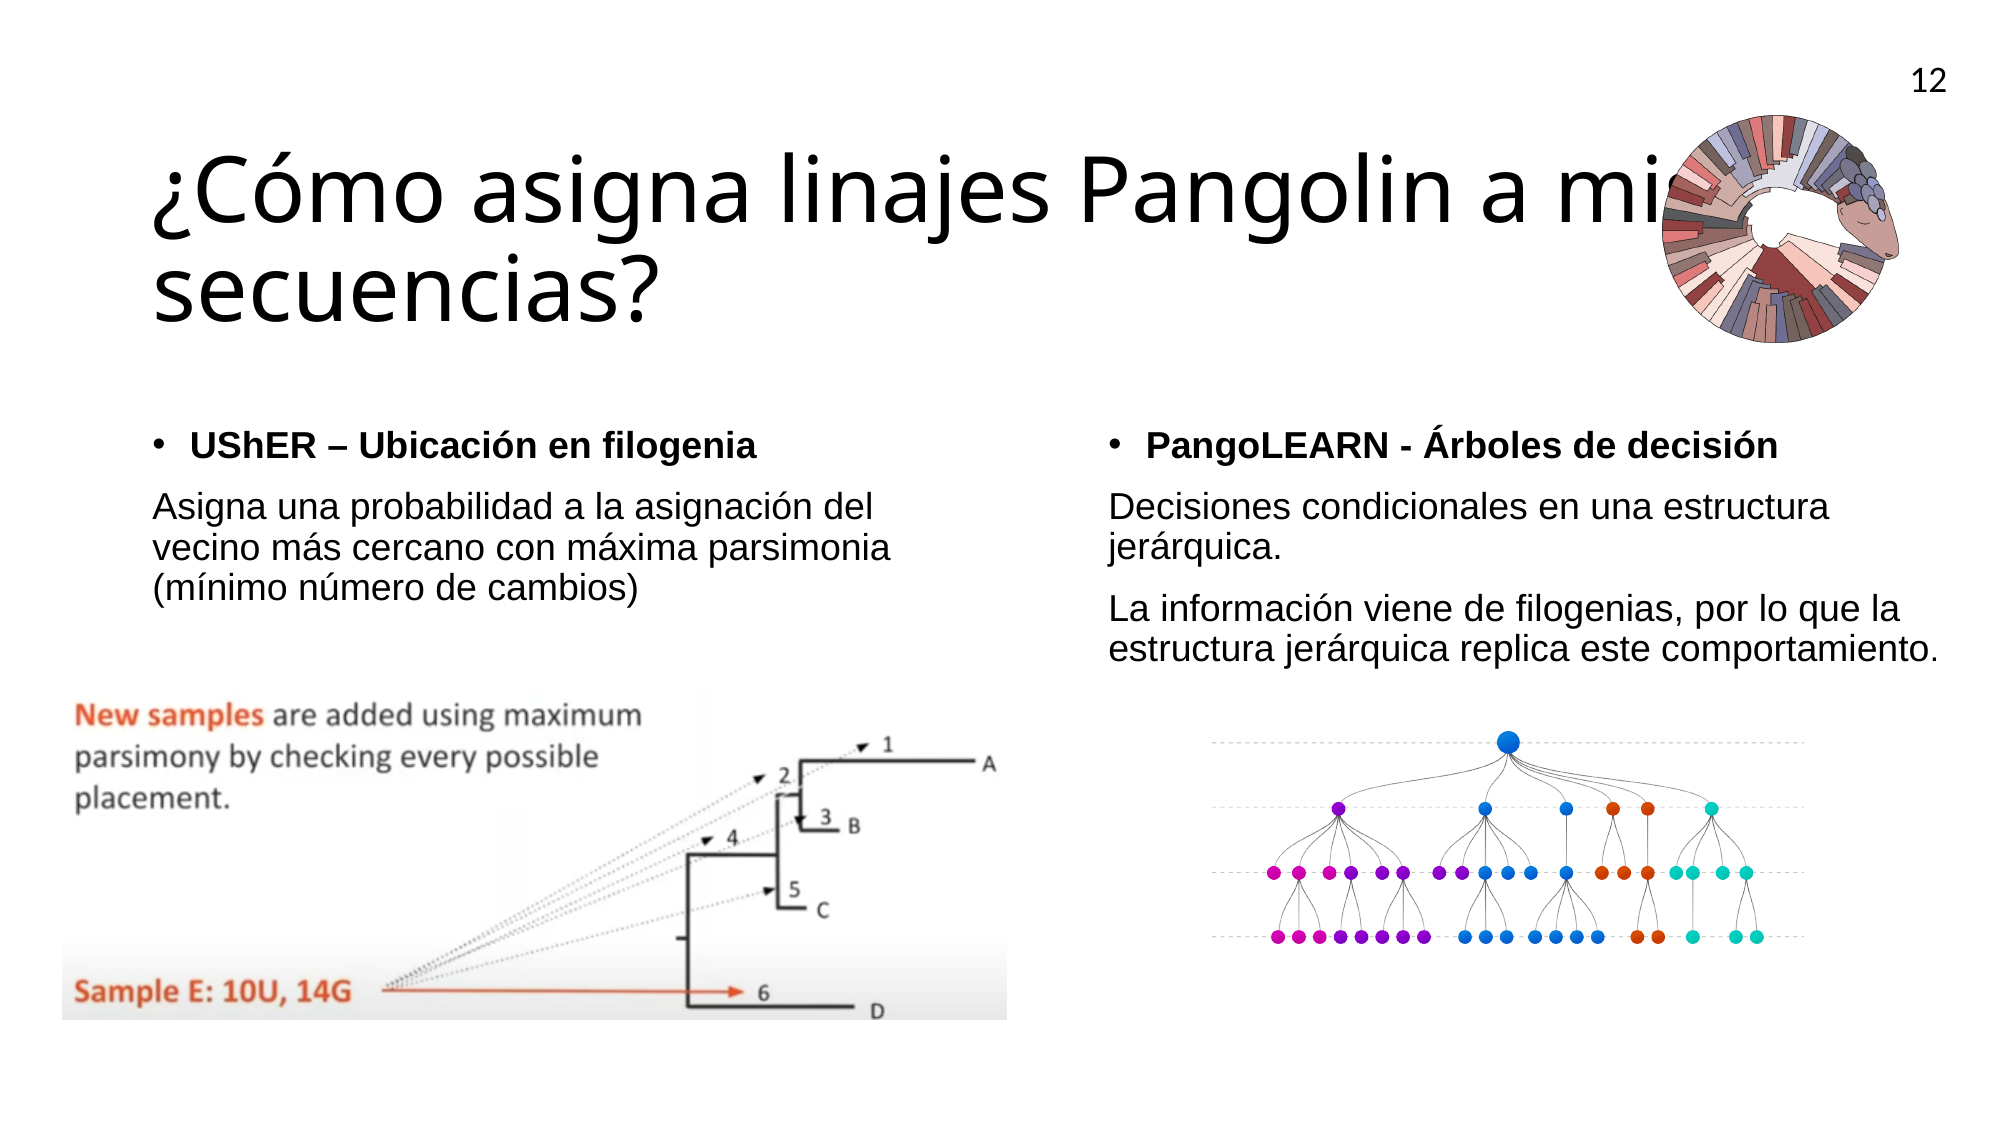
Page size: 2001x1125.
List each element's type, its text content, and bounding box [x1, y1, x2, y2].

list UShER – Ubicación en filogenia Asigna una probabilidad a la asignación del vecino más cercano con máxima parsimonia (mínimo número de cambios) [137, 418, 968, 690]
text_box PangoLEARN - Árboles de decisión Decisiones condicionales en una estructura jerárquica. La información viene de filogenias, por lo que la estructura jerárquica replica este comportamiento. [1093, 418, 1958, 1019]
picture [1662, 115, 1899, 343]
text_box 12 [1894, 47, 1963, 108]
title ¿Cómo asigna linajes Pangolin a mis secuencias? [137, 128, 1863, 356]
picture [62, 690, 1007, 1020]
picture [1212, 690, 1804, 985]
